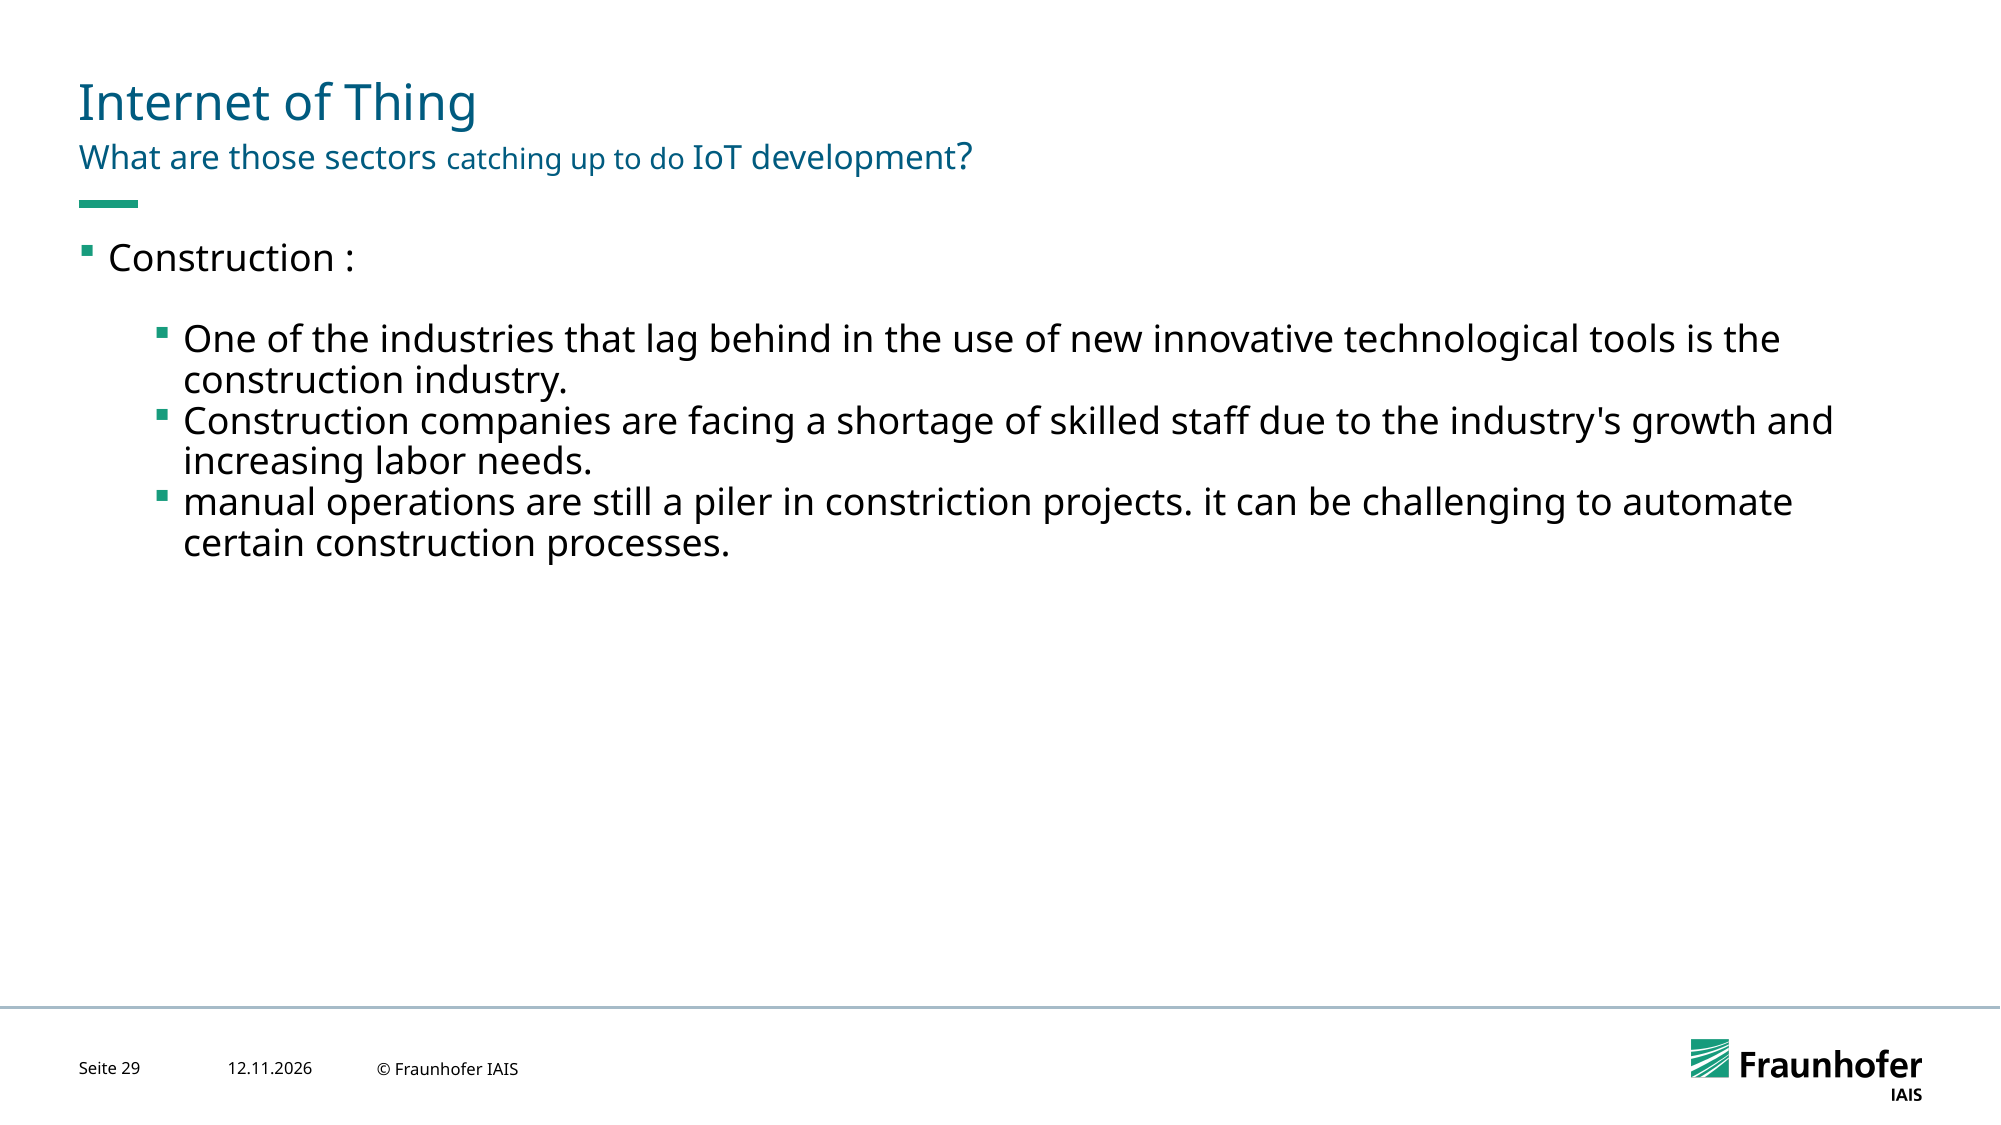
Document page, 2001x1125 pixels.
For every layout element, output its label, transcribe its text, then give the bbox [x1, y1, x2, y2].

footer © Fraunhofer IAIS [376, 1059, 862, 1080]
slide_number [227, 1059, 346, 1080]
picture [1691, 1039, 1922, 1101]
slide_number Seite 29 [78, 1059, 197, 1080]
title Internet of Thing [78, 64, 1922, 127]
list What are those sectors catching up to do IoT development? [78, 127, 1922, 175]
text_box Construction : One of the industries that lag behind in the use of new innovative technological tools is the construction industry. Construction companies are facing a shortage of skilled staff due to the industry's growth and increasing labor needs. manual operations are still a piler in constriction projects. it can be challenging to automate certain construction processes. [63, 230, 1906, 735]
